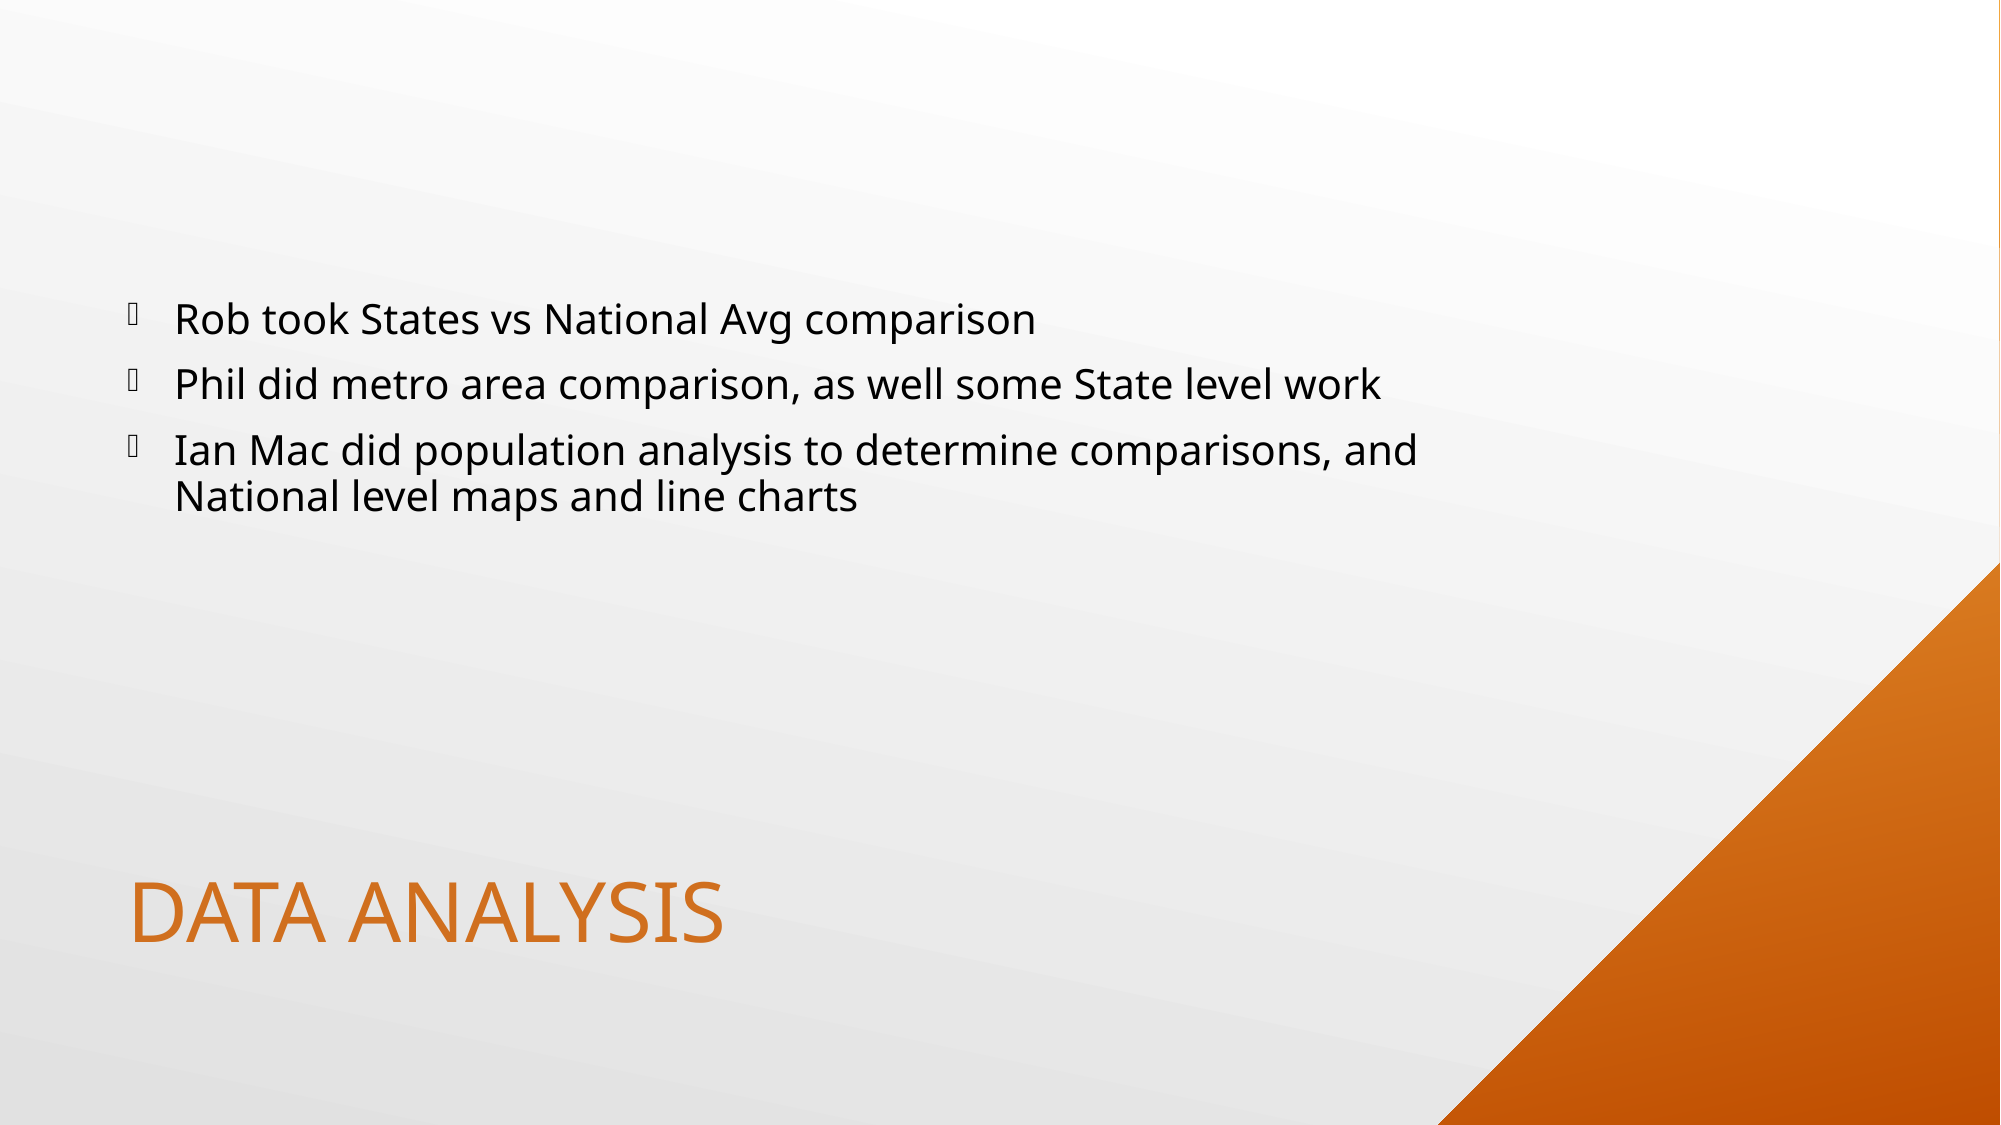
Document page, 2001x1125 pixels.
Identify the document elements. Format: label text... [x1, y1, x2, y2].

text_box [1440, 565, 2000, 1125]
text_box [0, 0, 2000, 1125]
list Rob took States vs National Avg comparison Phil did metro area comparison, as well some State level work Ian Mac did population analysis to determine comparisons, and National level maps and line charts [112, 112, 1513, 706]
title Data Analysis [112, 736, 1513, 984]
